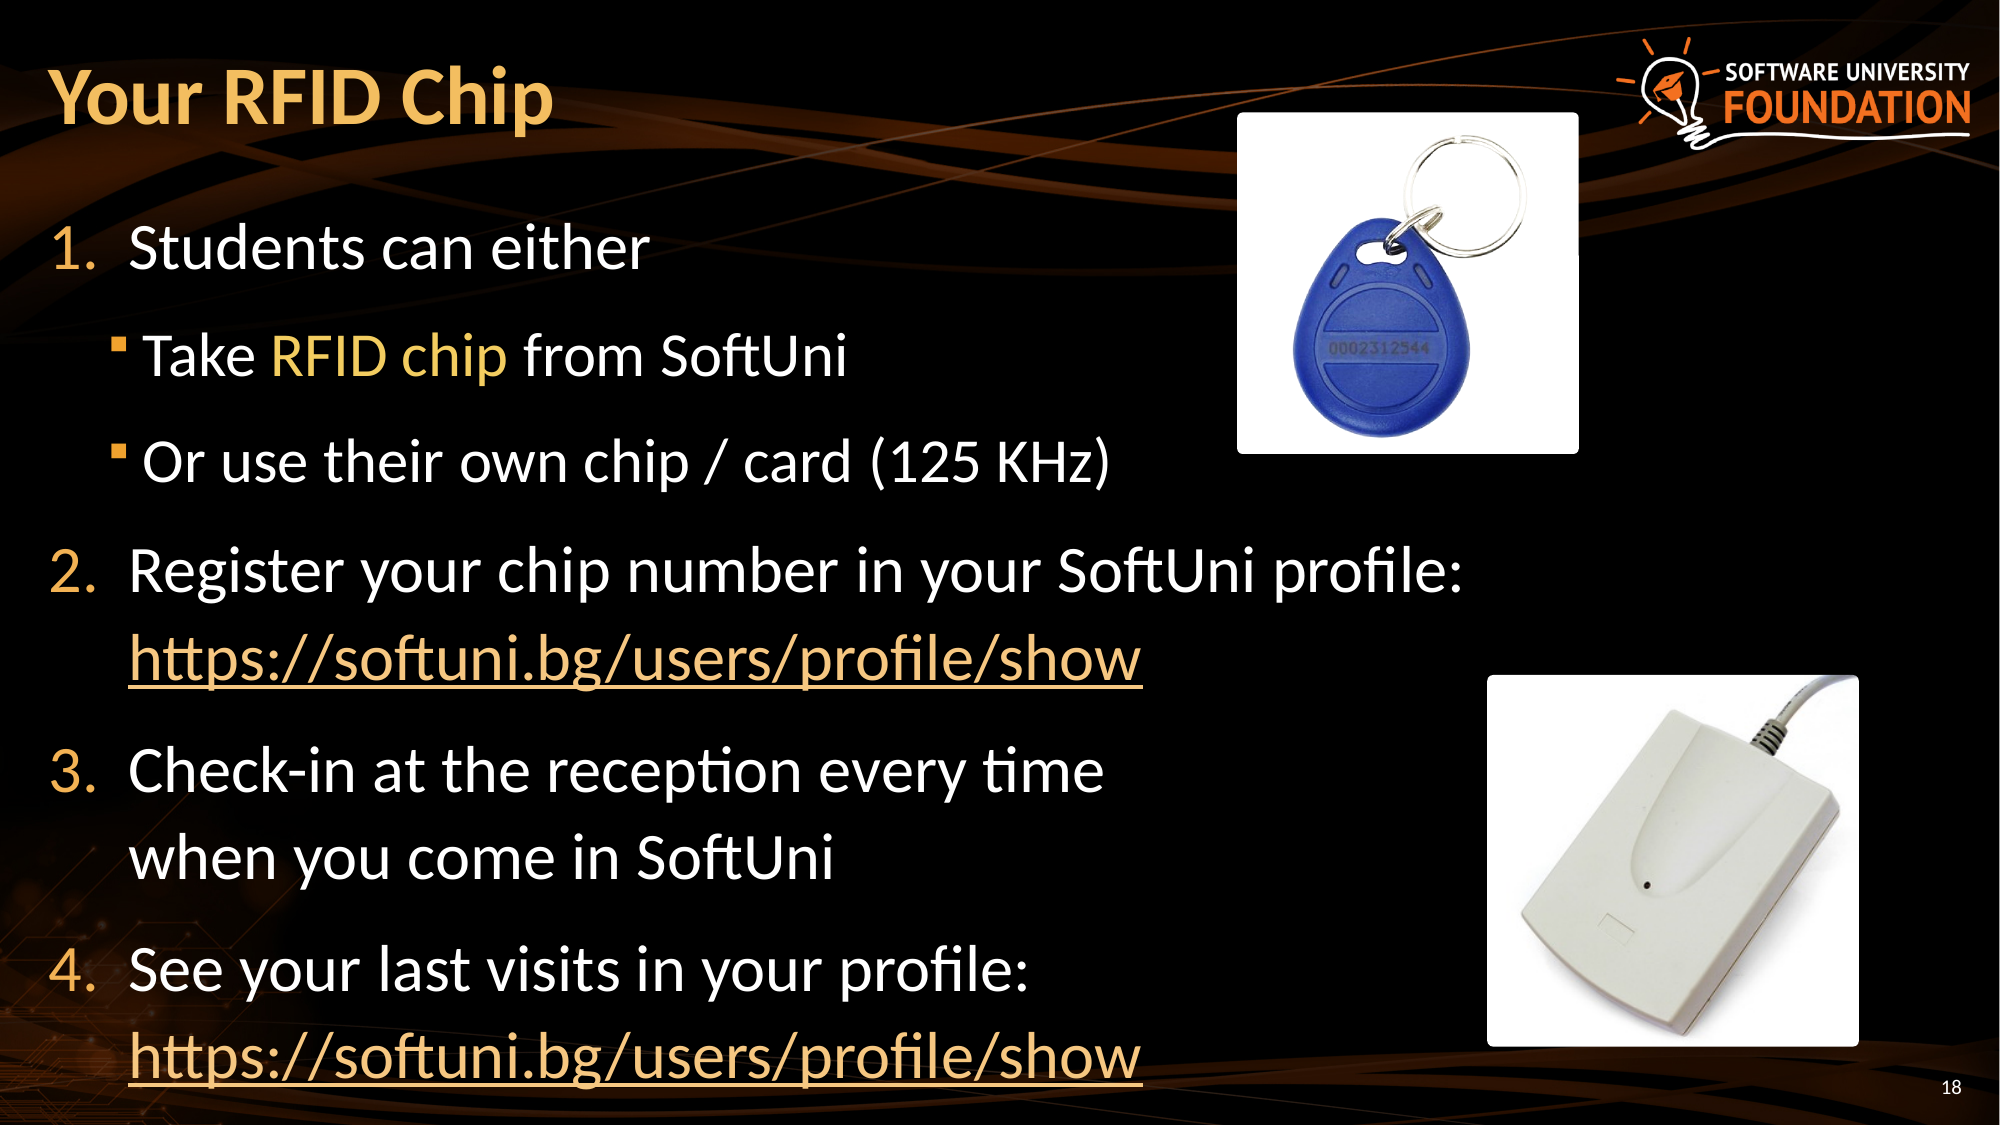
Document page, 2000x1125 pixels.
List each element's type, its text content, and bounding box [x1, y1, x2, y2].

picture [0, 0, 2000, 1125]
list Students can either Take RFID chip from SoftUni Or use their own chip / card (125 KHz) Register your chip number in your SoftUni profile: https://softuni.bg/users/profile/show Check-in at the reception every time when you come in SoftUni See your last visits in your profile: https://softuni.bg/users/profile/show [31, 188, 1968, 1103]
title Your RFID Chip [30, 6, 1602, 189]
